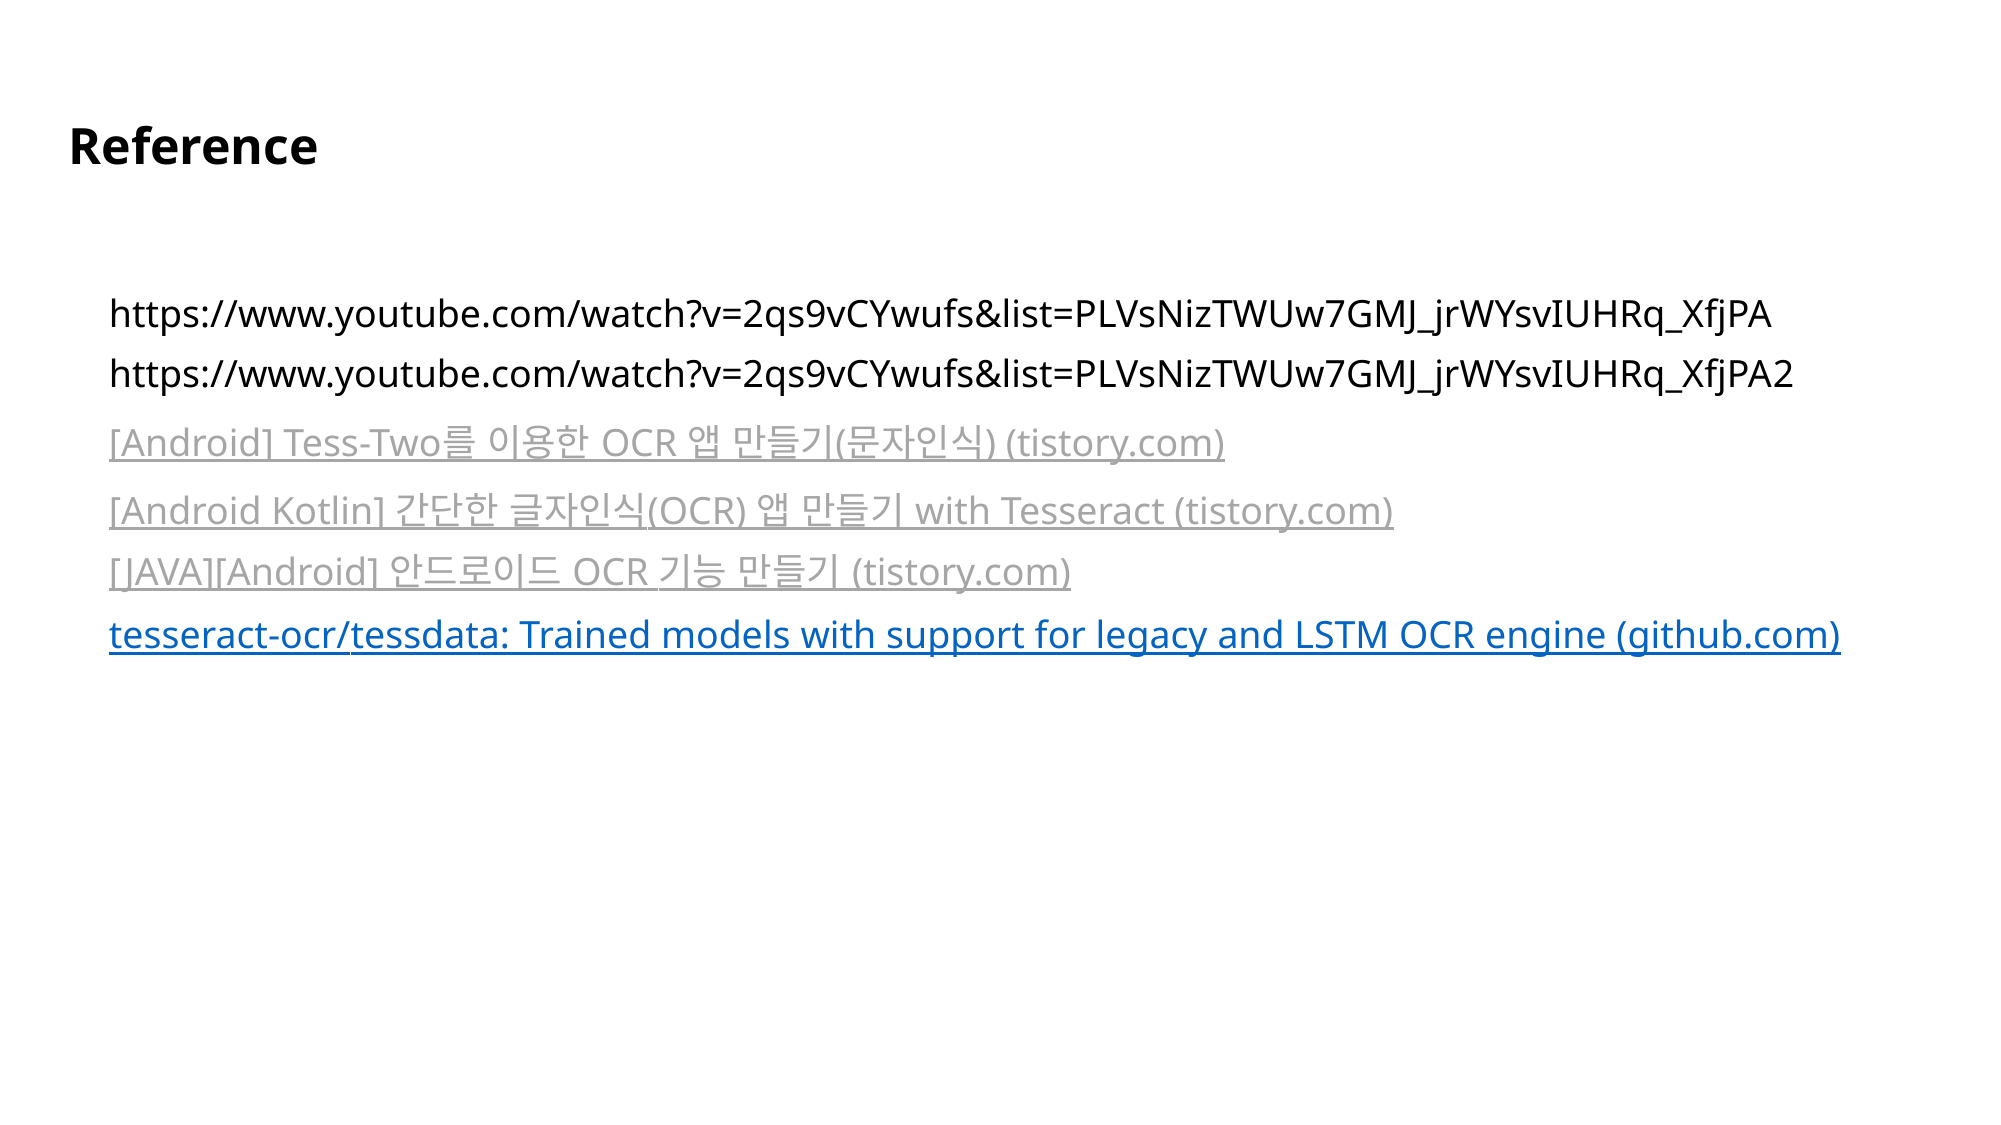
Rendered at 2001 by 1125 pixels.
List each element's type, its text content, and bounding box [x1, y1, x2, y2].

text_box tesseract-ocr/tessdata: Trained models with support for legacy and LSTM OCR engine (github.com) [94, 604, 1899, 670]
text_box https://www.youtube.com/watch?v=2qs9vCYwufs&list=PLVsNizTWUw7GMJ_jrWYsvIUHRq_XfjPA [94, 282, 2000, 343]
text_box Reference [53, 107, 604, 182]
text_box [JAVA][Android] 안드로이드 OCR 기능 만들기 (tistory.com) [94, 540, 1177, 604]
text_box [Android Kotlin] 간단한 글자인식(OCR) 앱 만들기 with Tesseract (tistory.com) [94, 479, 1854, 549]
text_box https://www.youtube.com/watch?v=2qs9vCYwufs&list=PLVsNizTWUw7GMJ_jrWYsvIUHRq_XfjPA2 [94, 343, 1899, 403]
text_box [Android] Tess-Two를 이용한 OCR 앱 만들기(문자인식) (tistory.com) [94, 411, 1722, 479]
